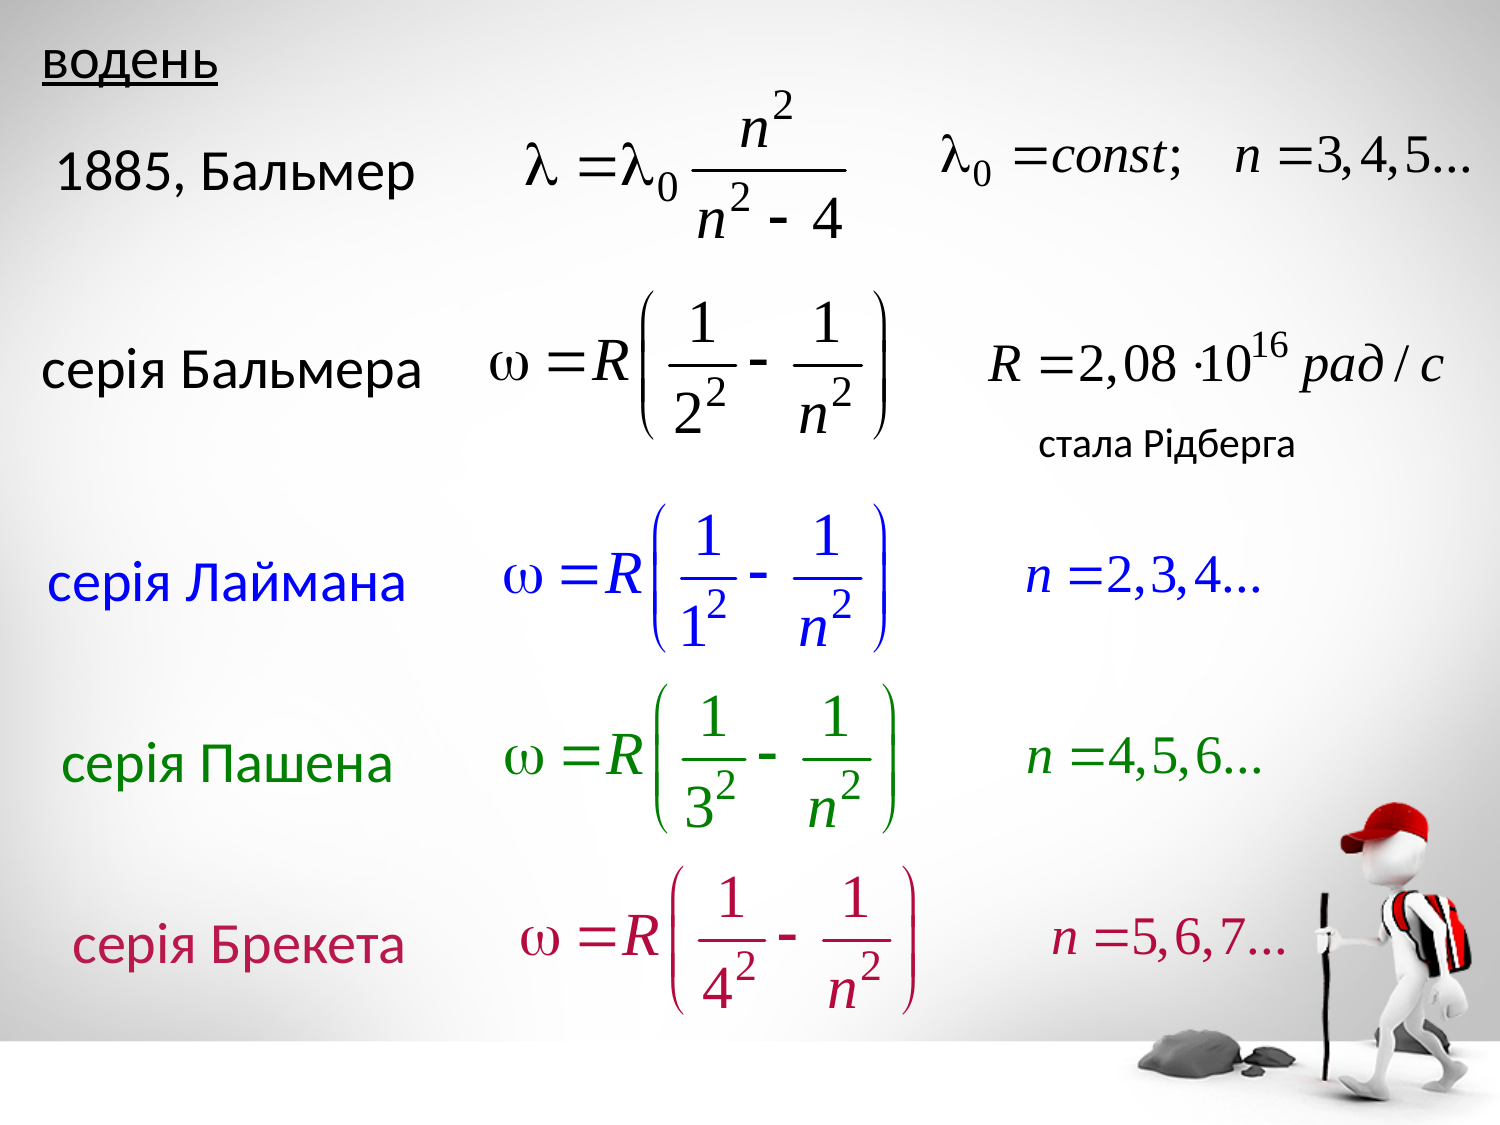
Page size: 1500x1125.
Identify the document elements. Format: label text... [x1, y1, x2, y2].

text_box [501, 499, 896, 657]
text_box серія Брекета [57, 897, 422, 983]
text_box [502, 680, 905, 838]
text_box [985, 324, 1447, 398]
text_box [1022, 551, 1262, 606]
picture [0, 0, 1500, 1125]
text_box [523, 82, 850, 245]
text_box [487, 287, 897, 444]
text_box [1024, 732, 1263, 787]
text_box 1885, Бальмер [40, 125, 431, 210]
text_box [518, 862, 925, 1019]
text_box стала Рідберга [1023, 408, 1312, 474]
text_box водень [27, 12, 234, 98]
text_box серія Пашена [46, 716, 410, 802]
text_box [938, 127, 1471, 191]
text_box серія Бальмера [27, 322, 439, 408]
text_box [1048, 913, 1286, 968]
text_box серія Лаймана [32, 535, 423, 621]
